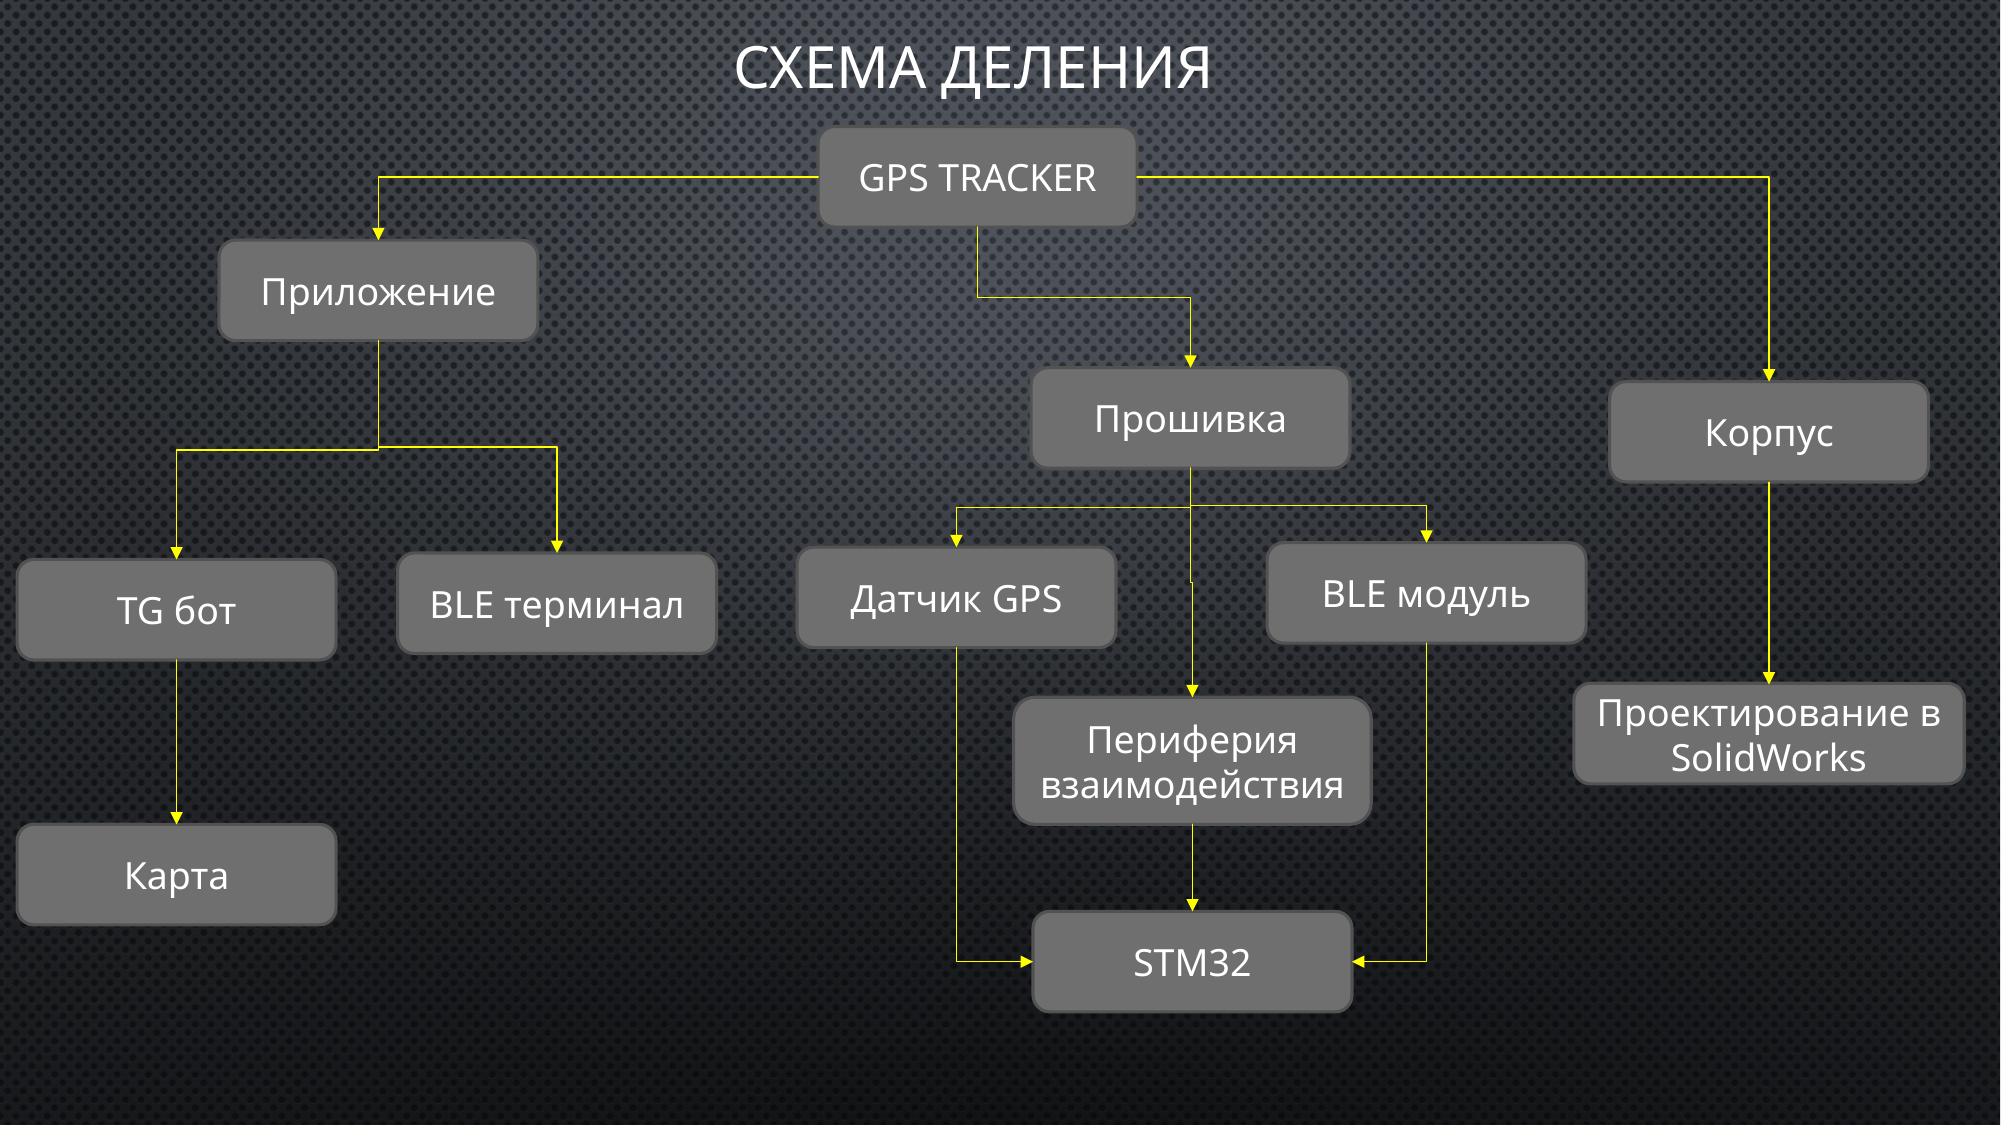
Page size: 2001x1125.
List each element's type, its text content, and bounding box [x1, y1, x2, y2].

text_box Периферия взаимодействия [1012, 695, 1373, 826]
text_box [1013, 190, 1155, 405]
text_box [1033, 405, 1114, 625]
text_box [167, 348, 388, 552]
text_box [1271, 387, 1347, 624]
text_box TG бот [15, 557, 338, 662]
text_box Карта [15, 822, 338, 927]
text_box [837, 766, 1152, 844]
text_box Проектирование в SolidWorks [1572, 681, 1966, 786]
text_box STM32 [1031, 909, 1354, 1014]
text_box Датчик GPS [795, 545, 1118, 650]
text_box BLE терминал [395, 551, 719, 656]
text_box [1136, 176, 1770, 382]
text_box Прошивка [1029, 405, 1033, 462]
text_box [94, 741, 259, 745]
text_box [378, 176, 819, 241]
text_box Корпус [1608, 379, 1931, 484]
text_box Прошивка [1114, 382, 1352, 470]
text_box GPS TRACKER [816, 124, 1139, 229]
text_box BLE модуль [1265, 541, 1588, 645]
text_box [361, 357, 575, 537]
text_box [1229, 764, 1549, 840]
text_box Приложение [217, 238, 540, 343]
title Схема деления [718, 0, 1268, 109]
